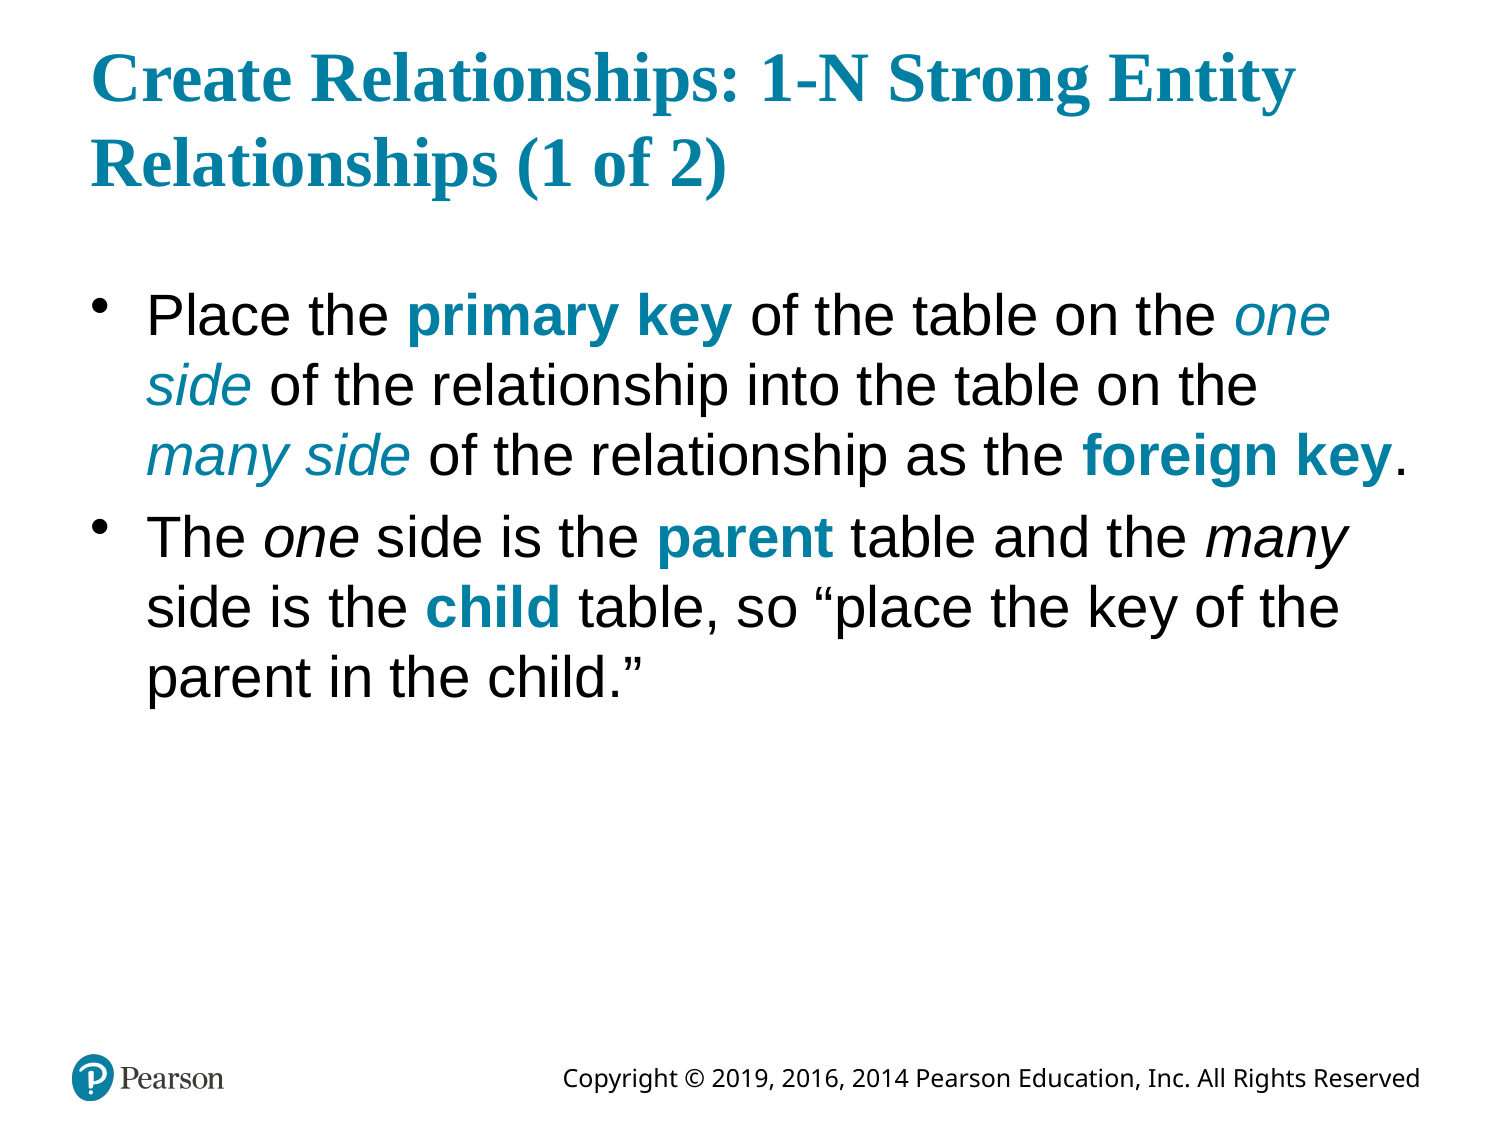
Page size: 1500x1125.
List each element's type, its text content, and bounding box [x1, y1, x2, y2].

picture [72, 1087, 83, 1101]
title Create Relationships: 1-N Strong Entity Relationships (1 of 2) [75, 35, 1425, 216]
picture [98, 1054, 224, 1101]
picture [80, 1063, 106, 1088]
list Place the primary key of the table on the one side of the relationship into the table on the many side of the relationship as the foreign key. The one side is the parent table and the many side is the child table, so “place the key of the parent in the child.” [75, 262, 1425, 1005]
picture [72, 1054, 88, 1070]
